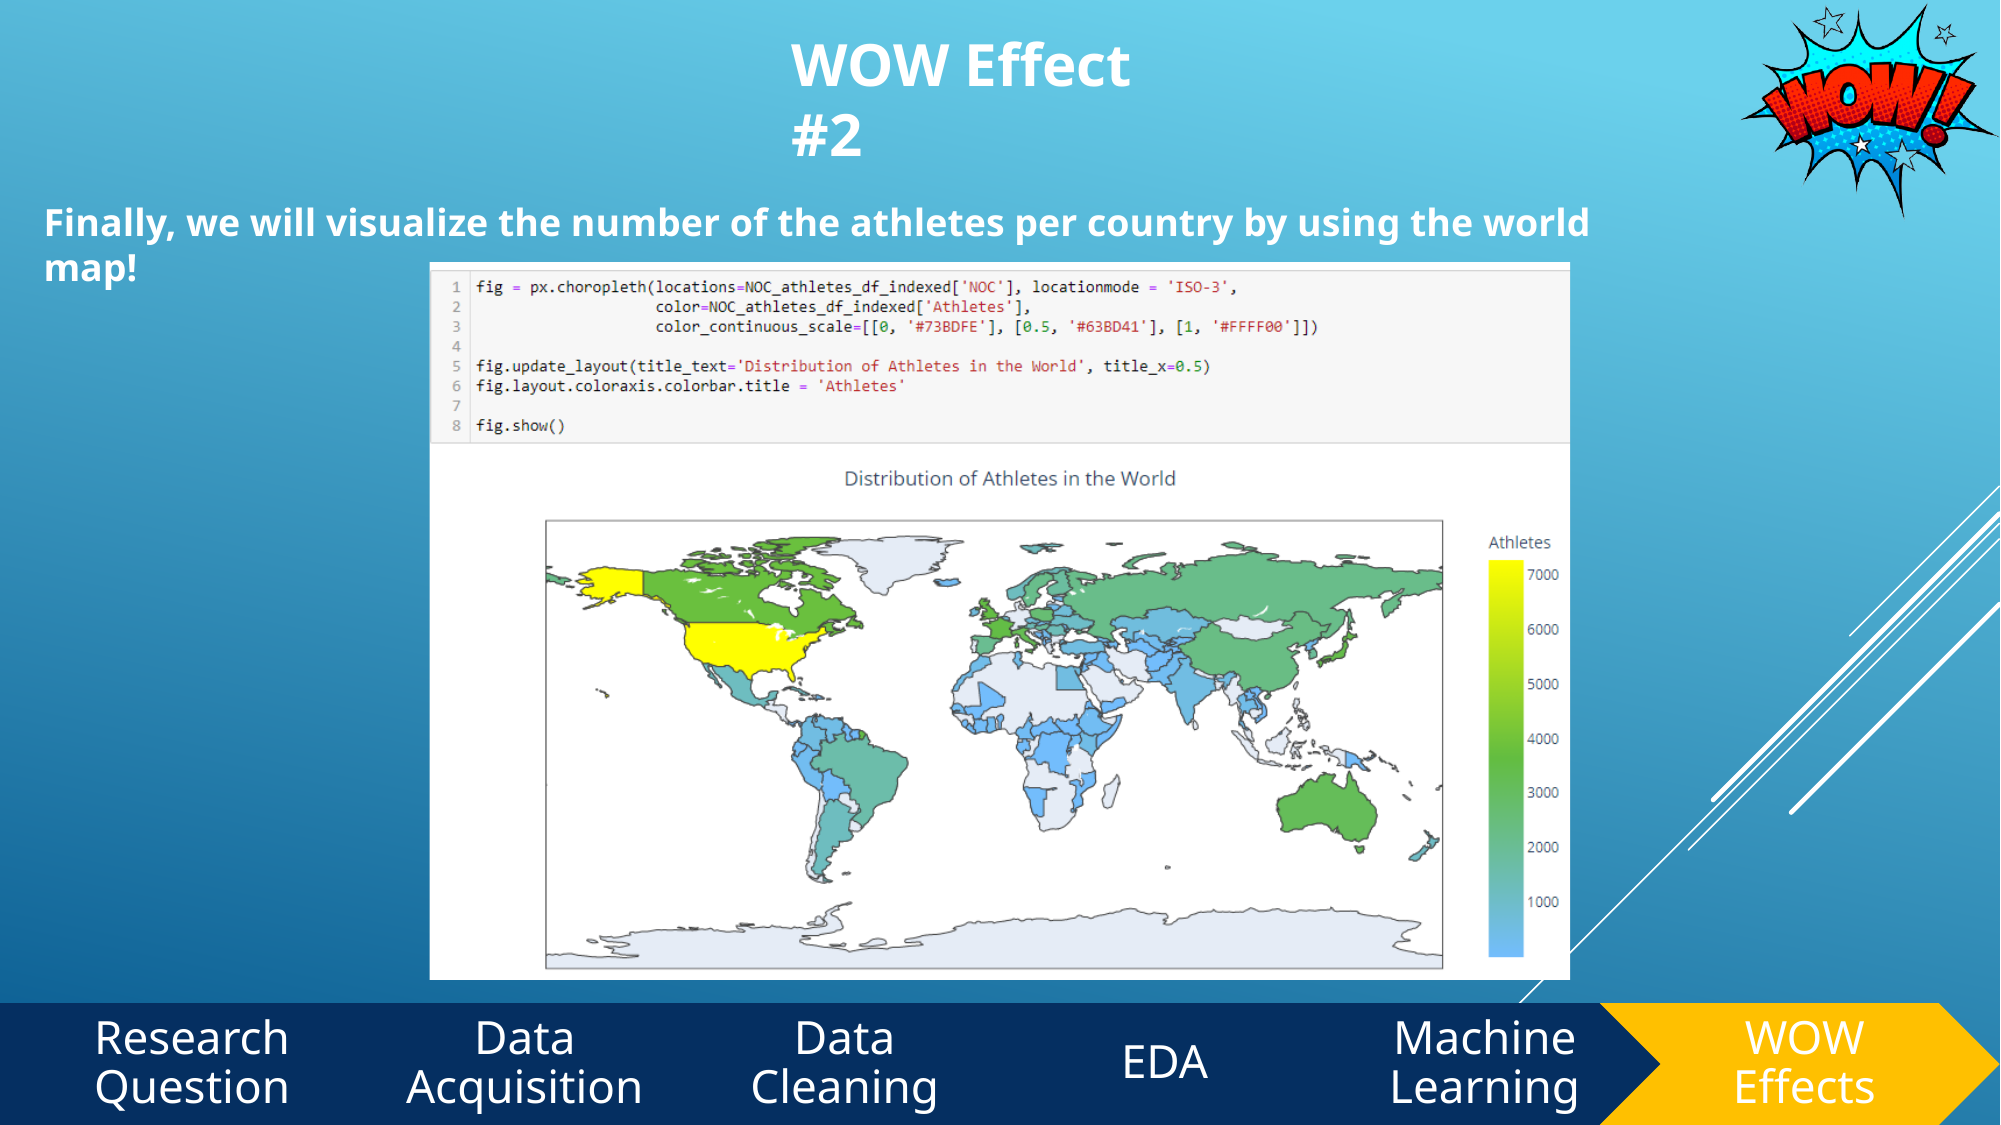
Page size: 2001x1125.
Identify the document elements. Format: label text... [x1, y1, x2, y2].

picture [429, 261, 1571, 980]
text_box WOW Effect #2 [777, 20, 1223, 176]
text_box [0, 1002, 2000, 1125]
text_box Finally, we will visualize the number of the athletes per country by using the world map! [28, 191, 1704, 297]
picture [1739, 0, 2000, 222]
